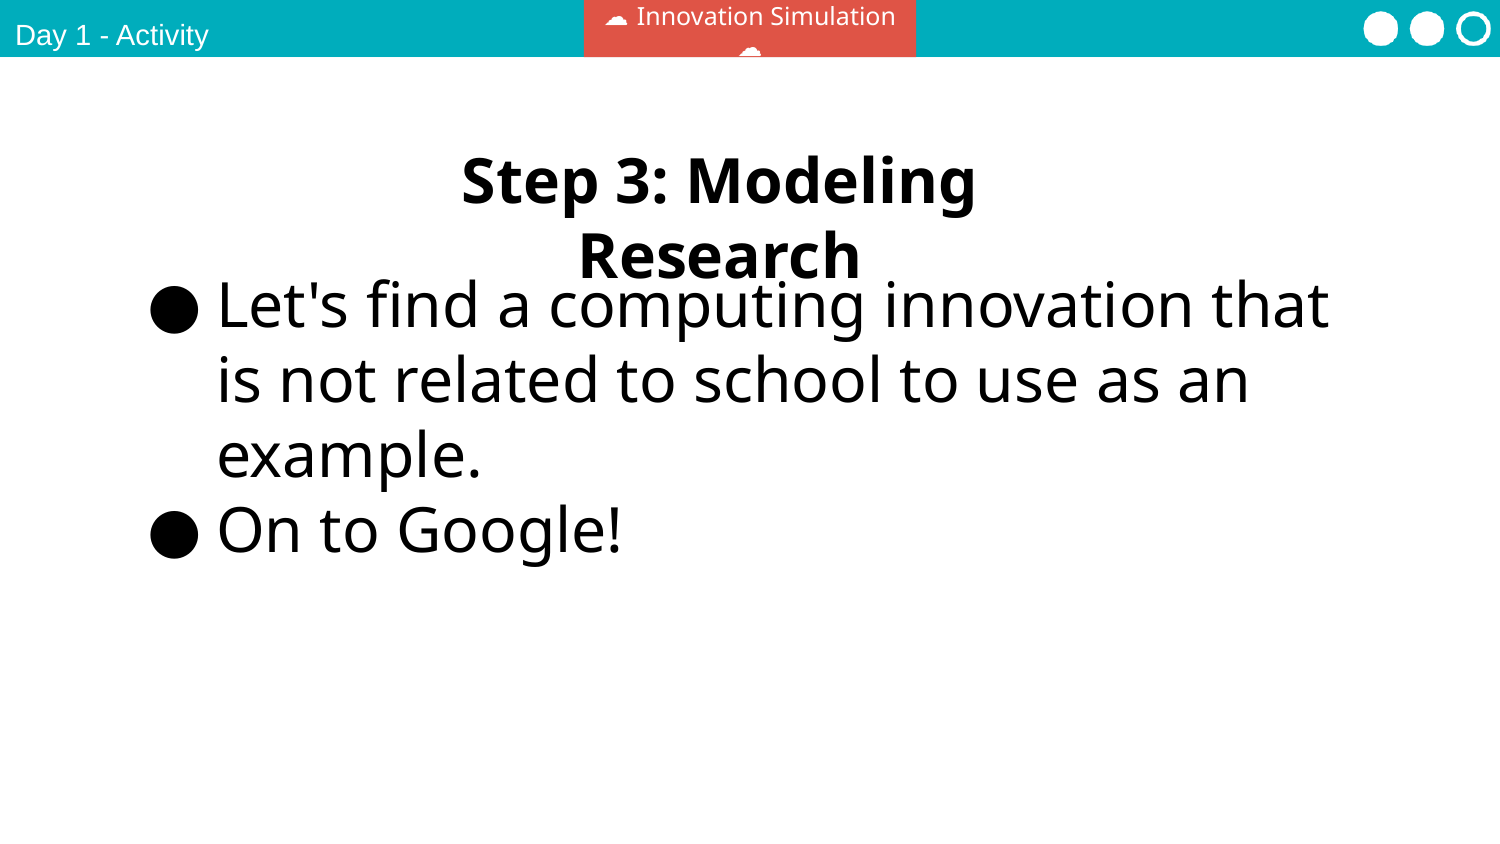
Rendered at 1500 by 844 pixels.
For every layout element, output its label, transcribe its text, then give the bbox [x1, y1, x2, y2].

text_box Let's find a computing innovation that is not related to school to use as an example. On to Google! [126, 249, 1351, 772]
text_box Step 3: Modeling Research [308, 126, 1133, 247]
picture [0, 0, 1500, 844]
text_box Day 1 - Activity [0, 0, 583, 58]
text_box ☁ Innovation Simulation ☁ [583, 0, 917, 58]
